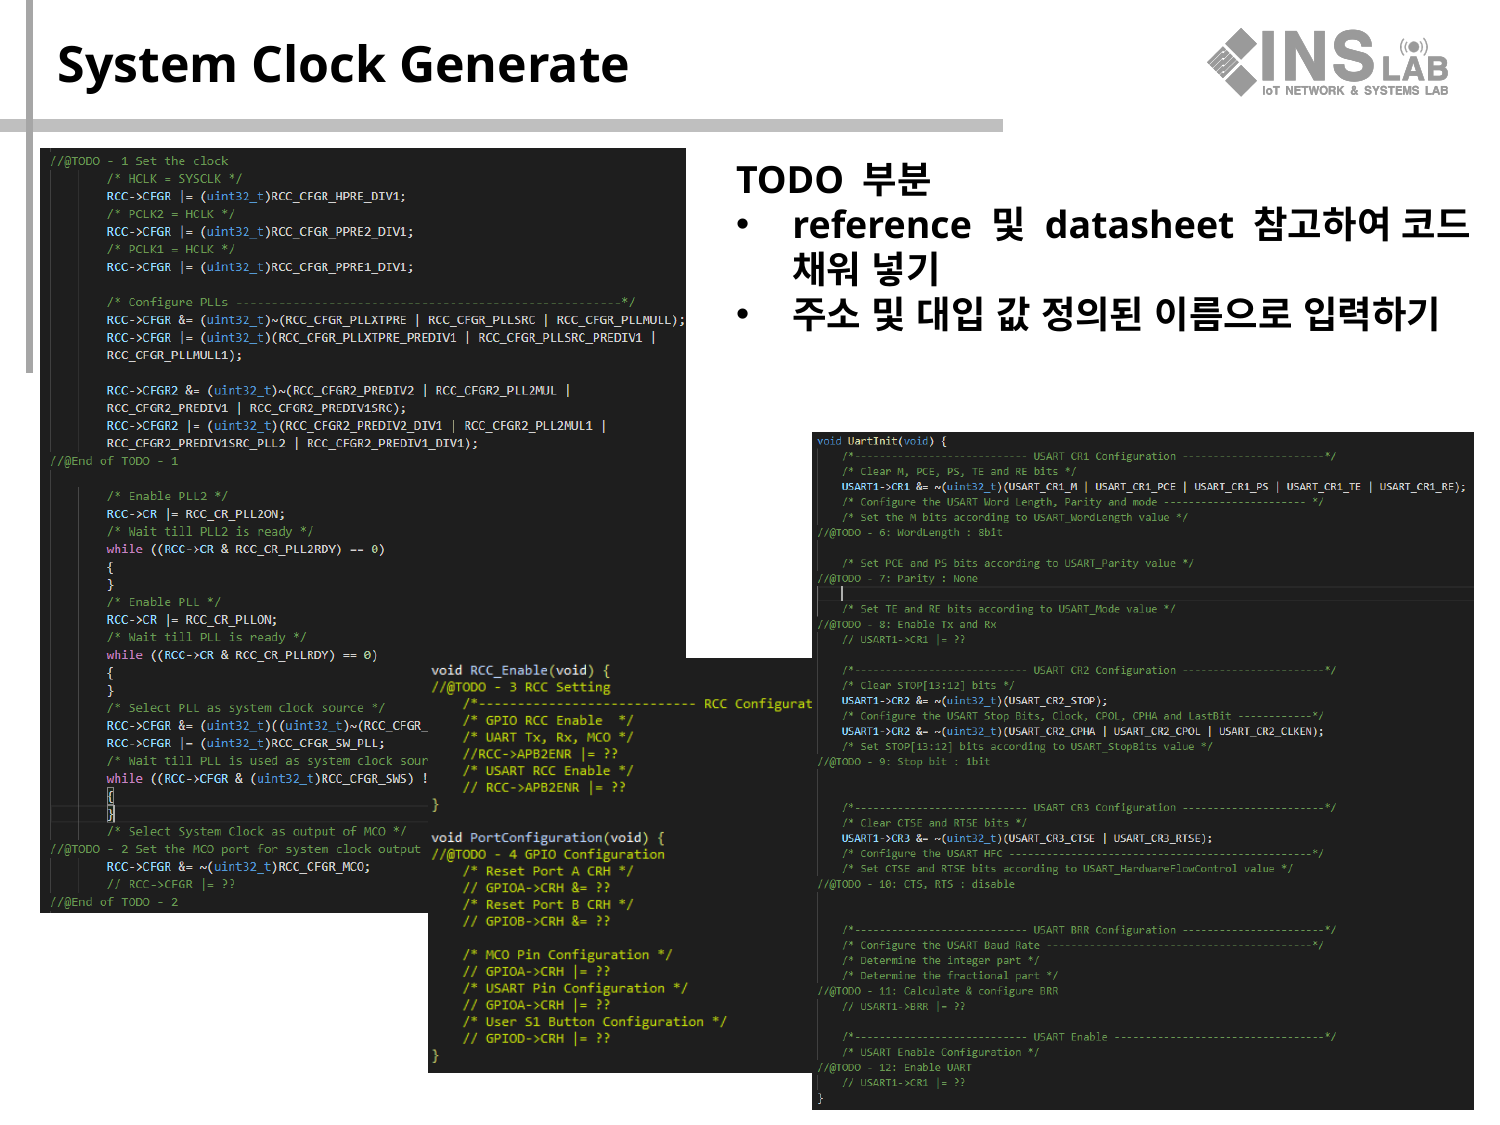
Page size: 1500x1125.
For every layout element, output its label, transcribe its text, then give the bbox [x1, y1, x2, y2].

picture [40, 148, 1474, 1110]
title System Clock Generate [42, 15, 1177, 110]
text_box TODO 부분 reference 및 datasheet 참고하여 코드 채워 넣기 주소 및 대입 값 정의된 이름으로 입력하기 [721, 148, 1500, 344]
